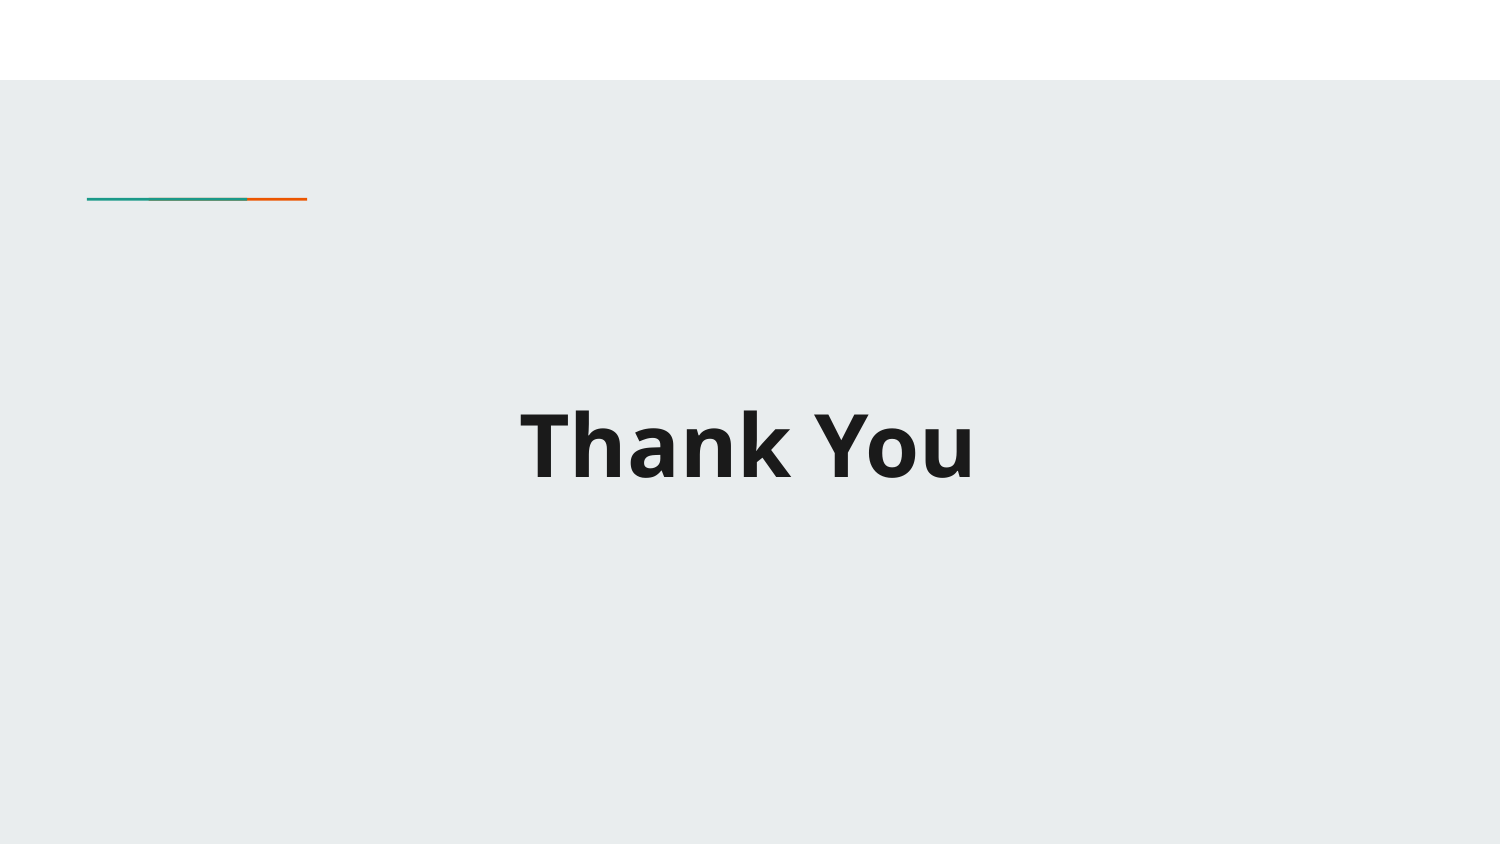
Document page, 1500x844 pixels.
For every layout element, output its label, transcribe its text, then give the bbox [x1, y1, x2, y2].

title Thank You [504, 375, 996, 528]
